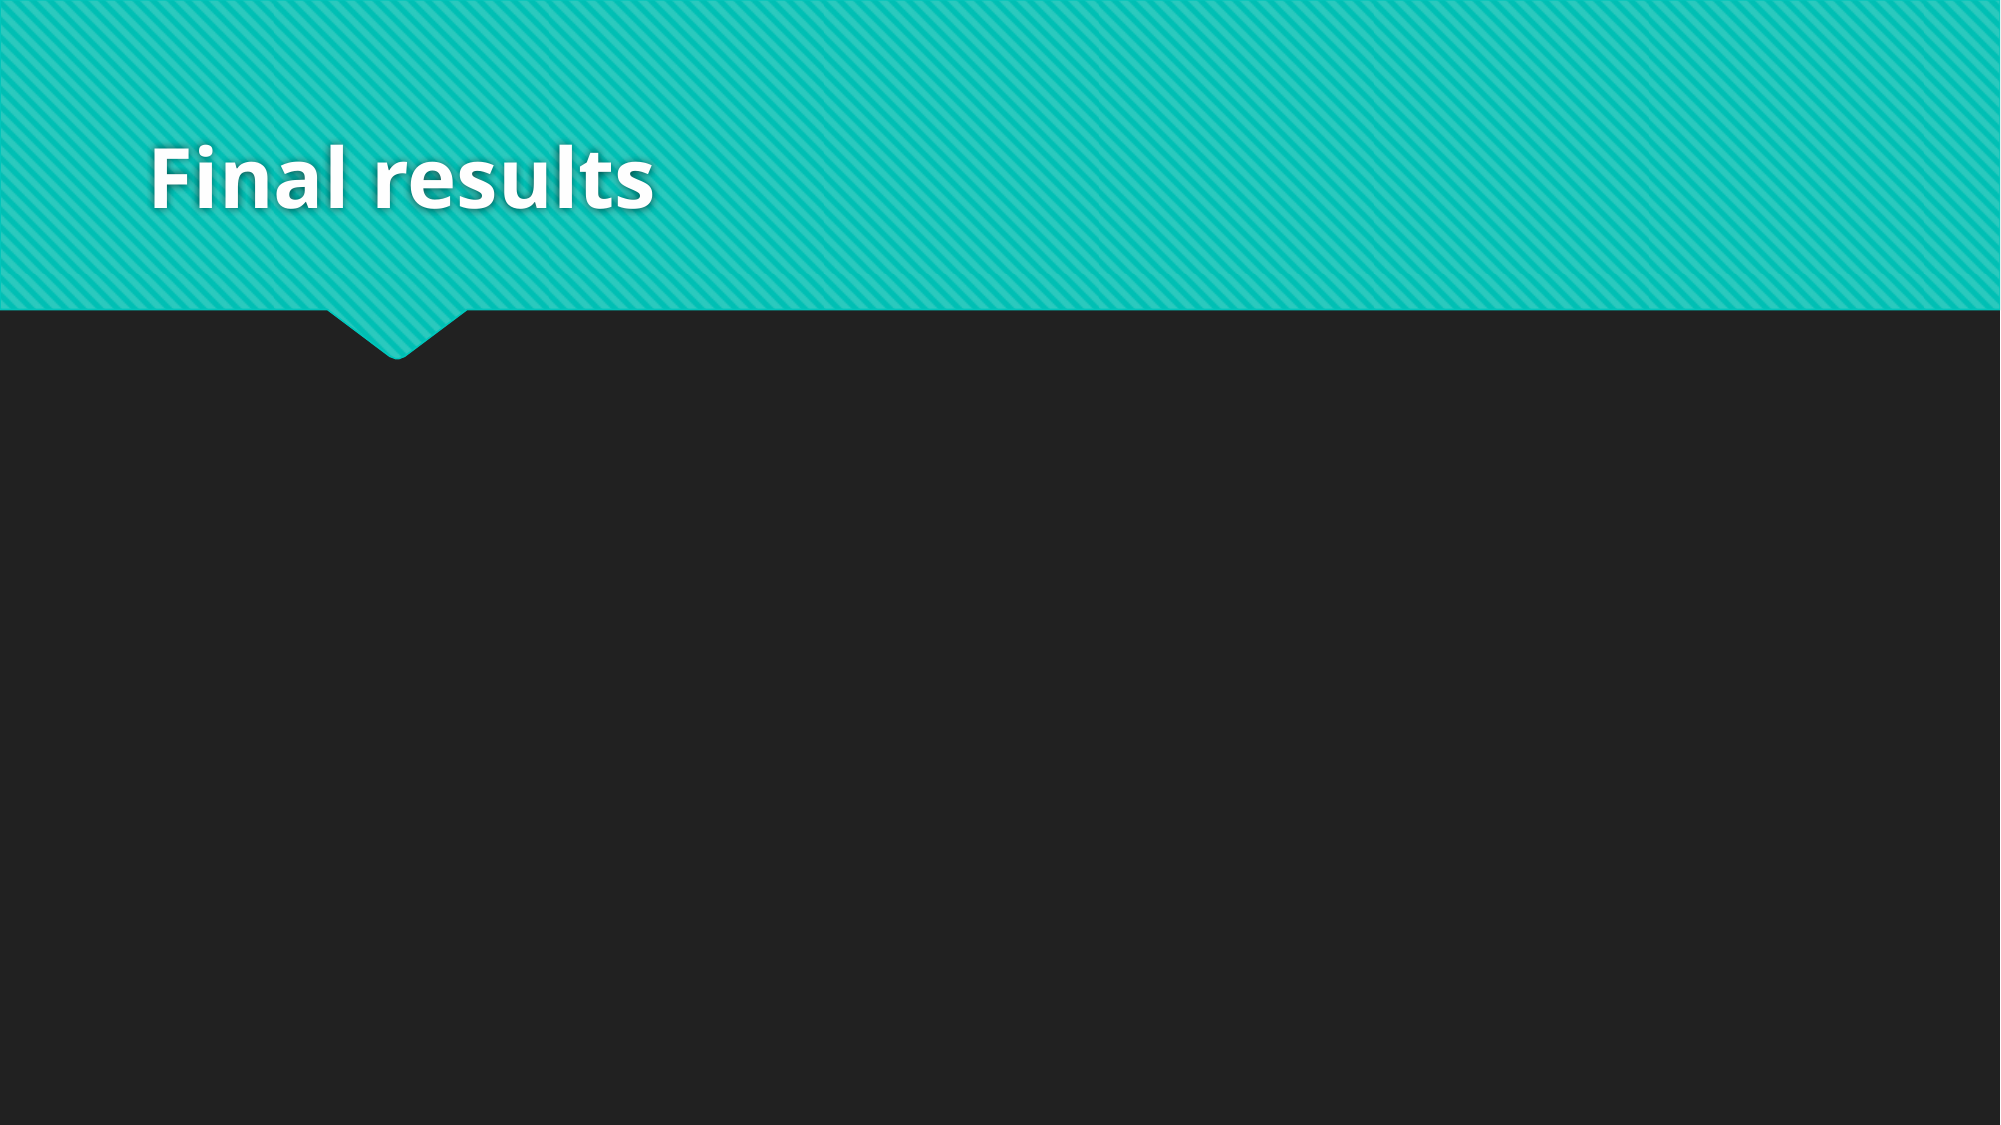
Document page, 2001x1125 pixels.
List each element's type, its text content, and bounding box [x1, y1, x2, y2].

title Final results [132, 73, 1868, 233]
